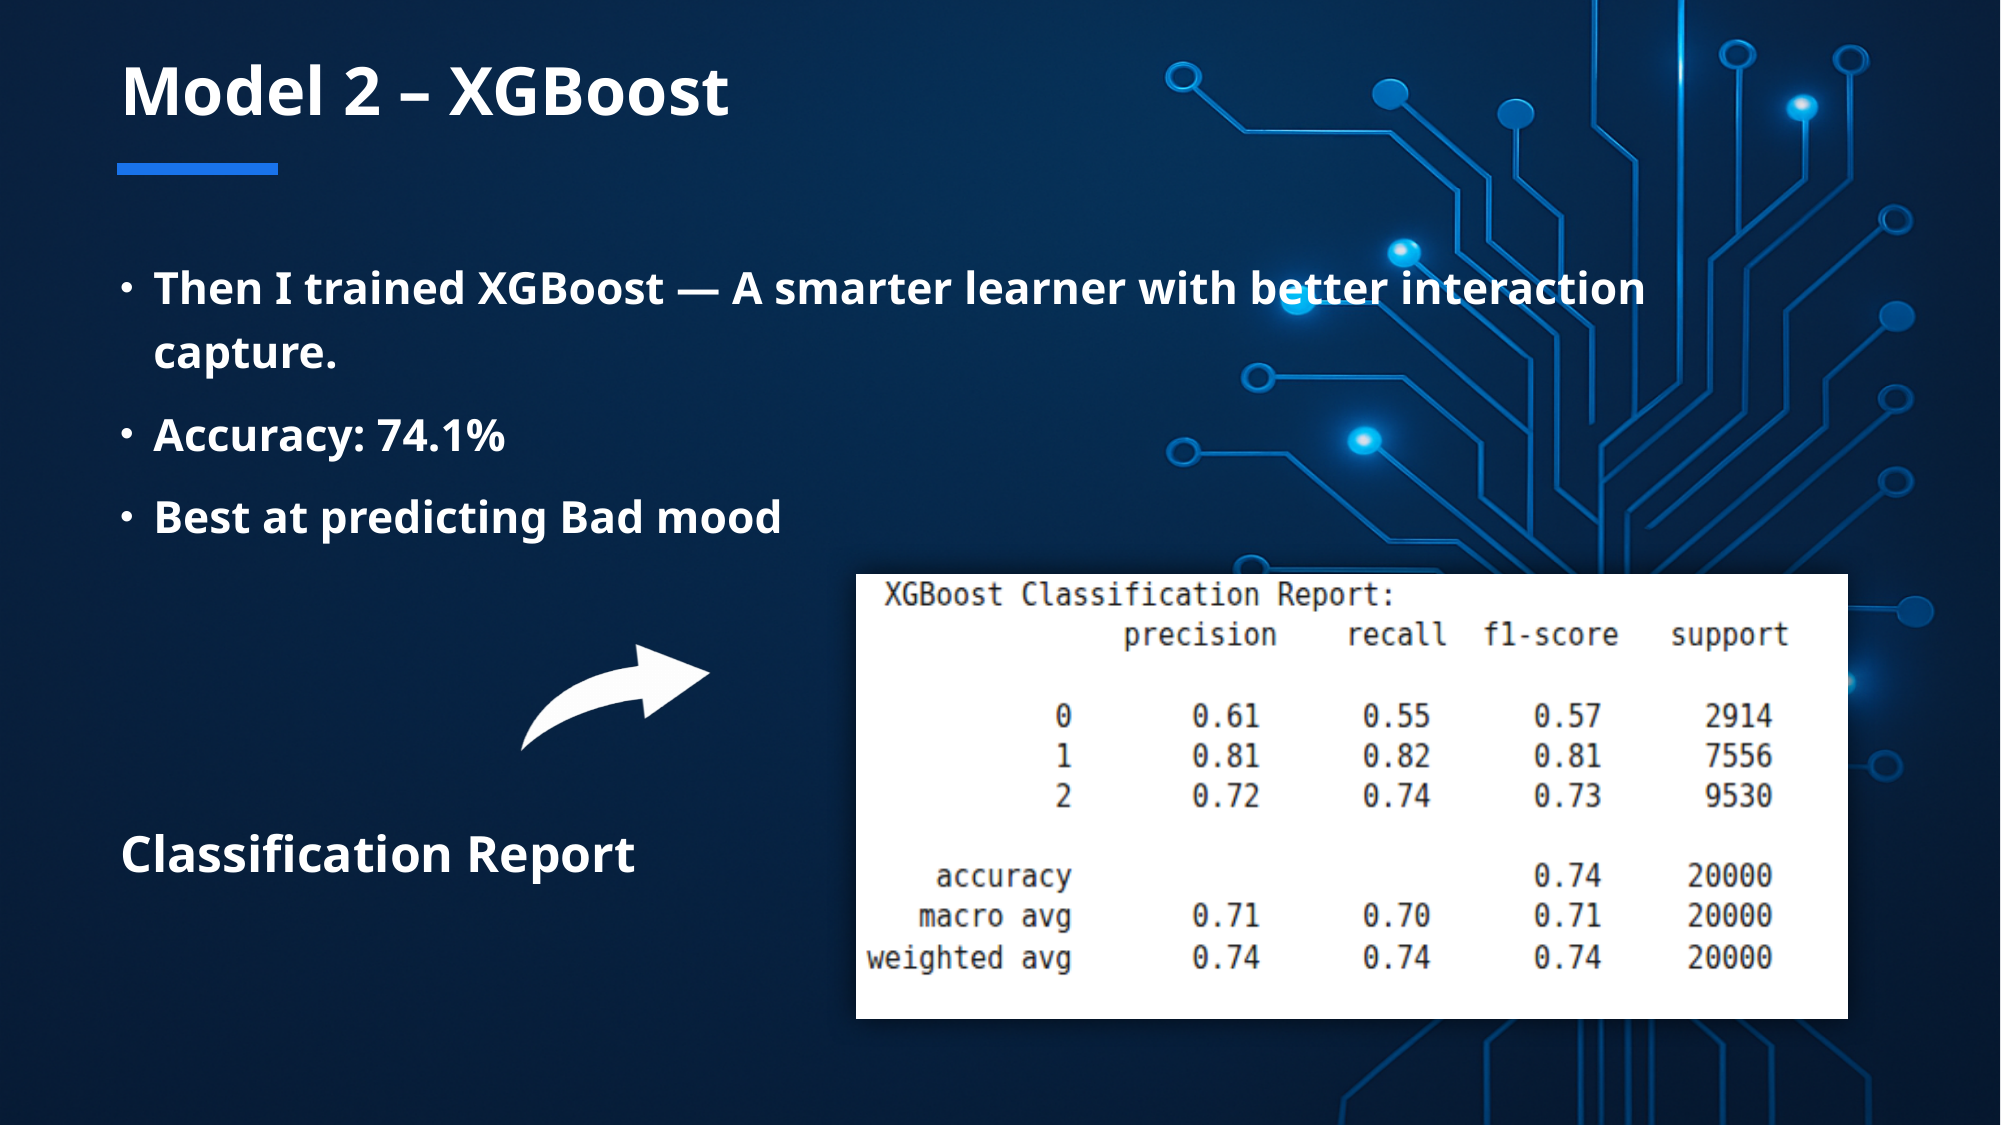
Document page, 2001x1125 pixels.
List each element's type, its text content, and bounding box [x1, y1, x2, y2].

list Then I trained XGBoost — A smarter learner with better interaction capture. Accuracy: 74.1% Best at predicting Bad mood [105, 242, 1717, 552]
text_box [105, 574, 1848, 1019]
title Model 2 – XGBoost [105, 41, 999, 172]
picture [0, 0, 2001, 1125]
